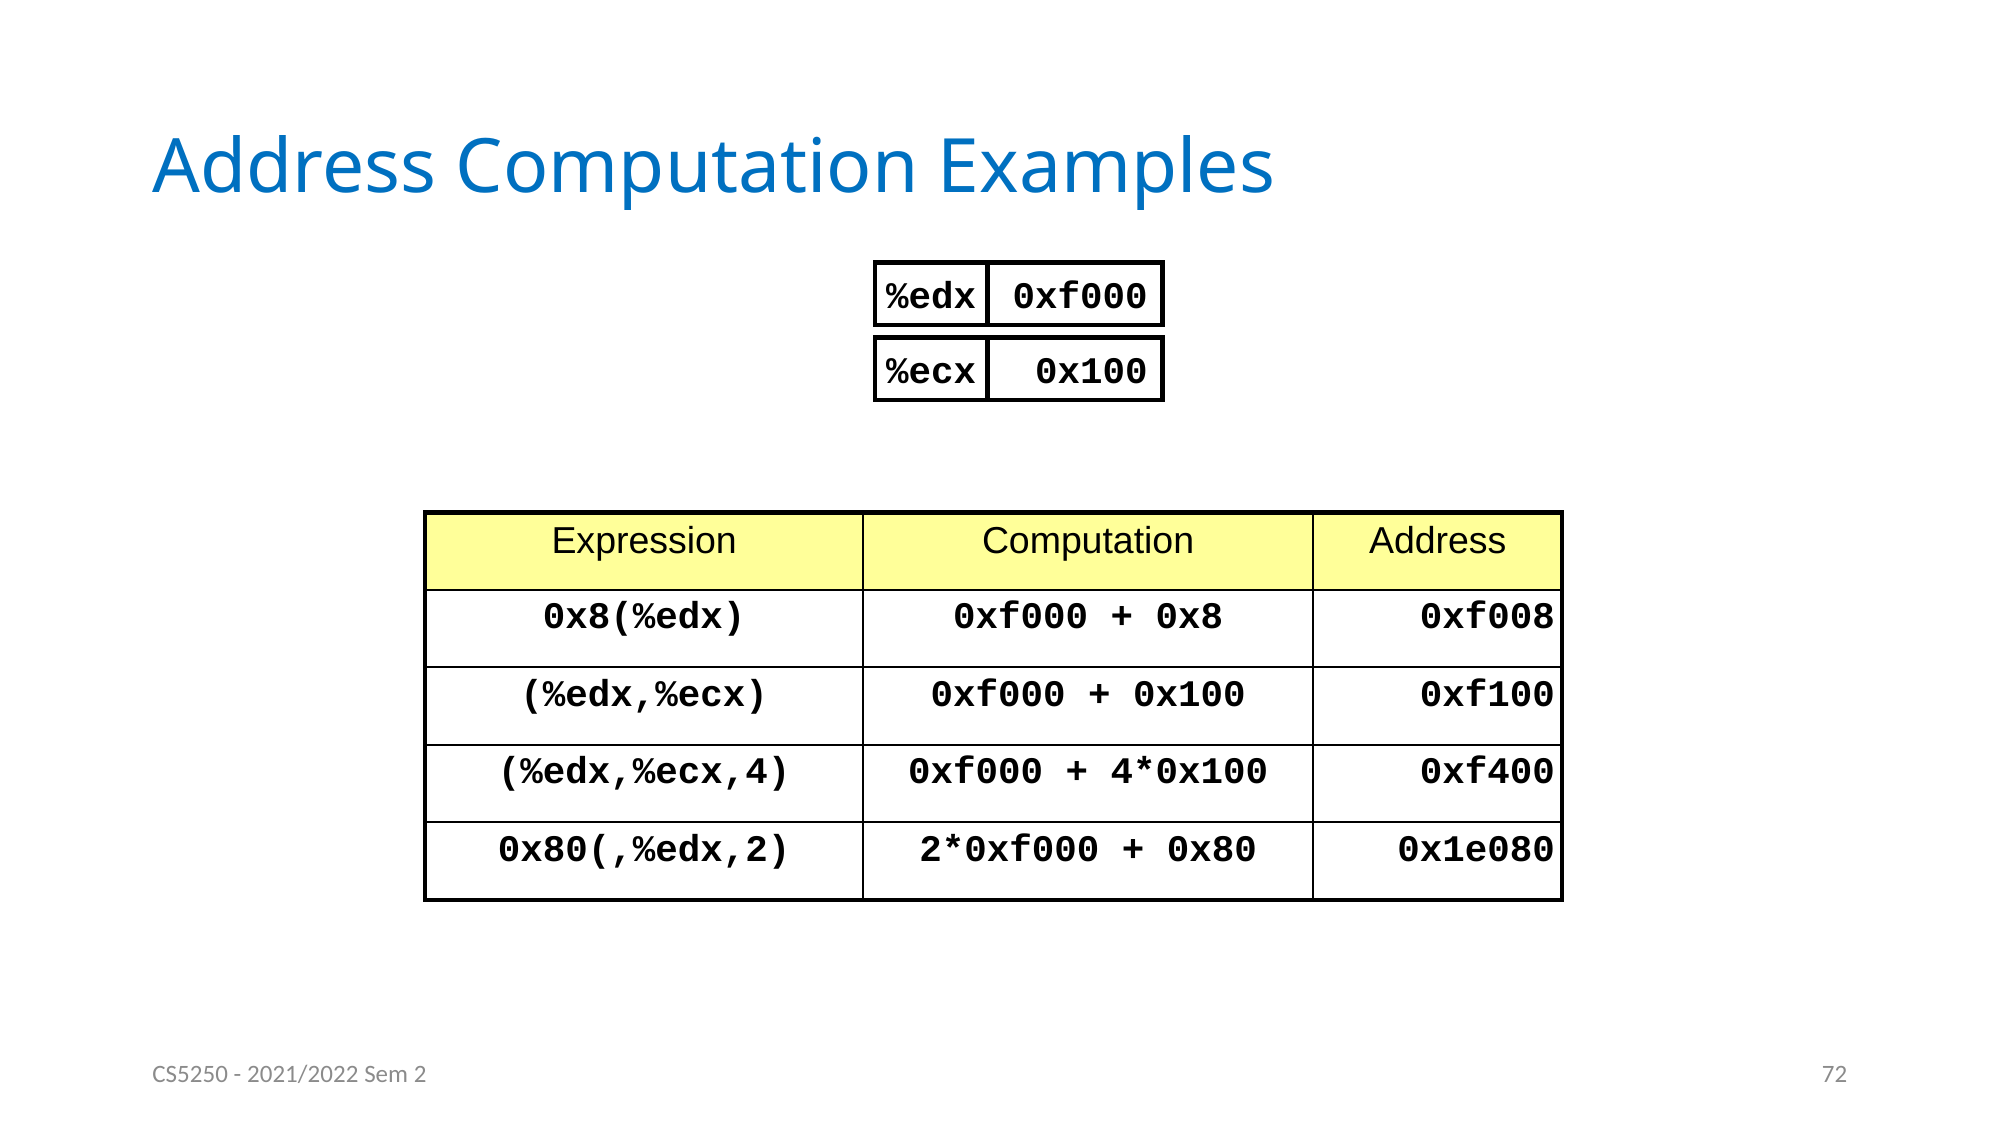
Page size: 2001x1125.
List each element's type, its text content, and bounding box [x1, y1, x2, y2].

table_header Expression [427, 515, 862, 589]
table_cell (%edx,%ecx,4) [427, 746, 862, 821]
title Address Computation Examples [137, 59, 1863, 278]
text_box %edx [875, 262, 987, 325]
table_cell 0xf400 [1314, 746, 1560, 821]
table_cell 0xf000 + 4*0x100 [864, 746, 1312, 821]
table_cell 0x8(%edx) [427, 591, 862, 666]
table_cell 0x80(,%edx,2) [427, 823, 862, 898]
slide_number 72 [1412, 1042, 1863, 1103]
text_box 0xf000 [987, 262, 1163, 325]
table_cell 2*0xf000 + 0x80 [864, 823, 1312, 898]
table_cell 0xf008 [1314, 591, 1560, 666]
table_cell (%edx,%ecx) [427, 668, 862, 744]
slide_number CS5250 - 2021/2022 Sem 2 [137, 1042, 588, 1103]
table_header Address [1314, 515, 1560, 589]
table_cell 0xf100 [1314, 668, 1560, 744]
table_header Computation [864, 515, 1312, 589]
table_cell 0x1e080 [1314, 823, 1560, 898]
text_box %ecx [875, 337, 987, 400]
text_box 0x100 [987, 337, 1163, 400]
table_cell 0xf000 + 0x8 [864, 591, 1312, 666]
table_cell 0xf000 + 0x100 [864, 668, 1312, 744]
